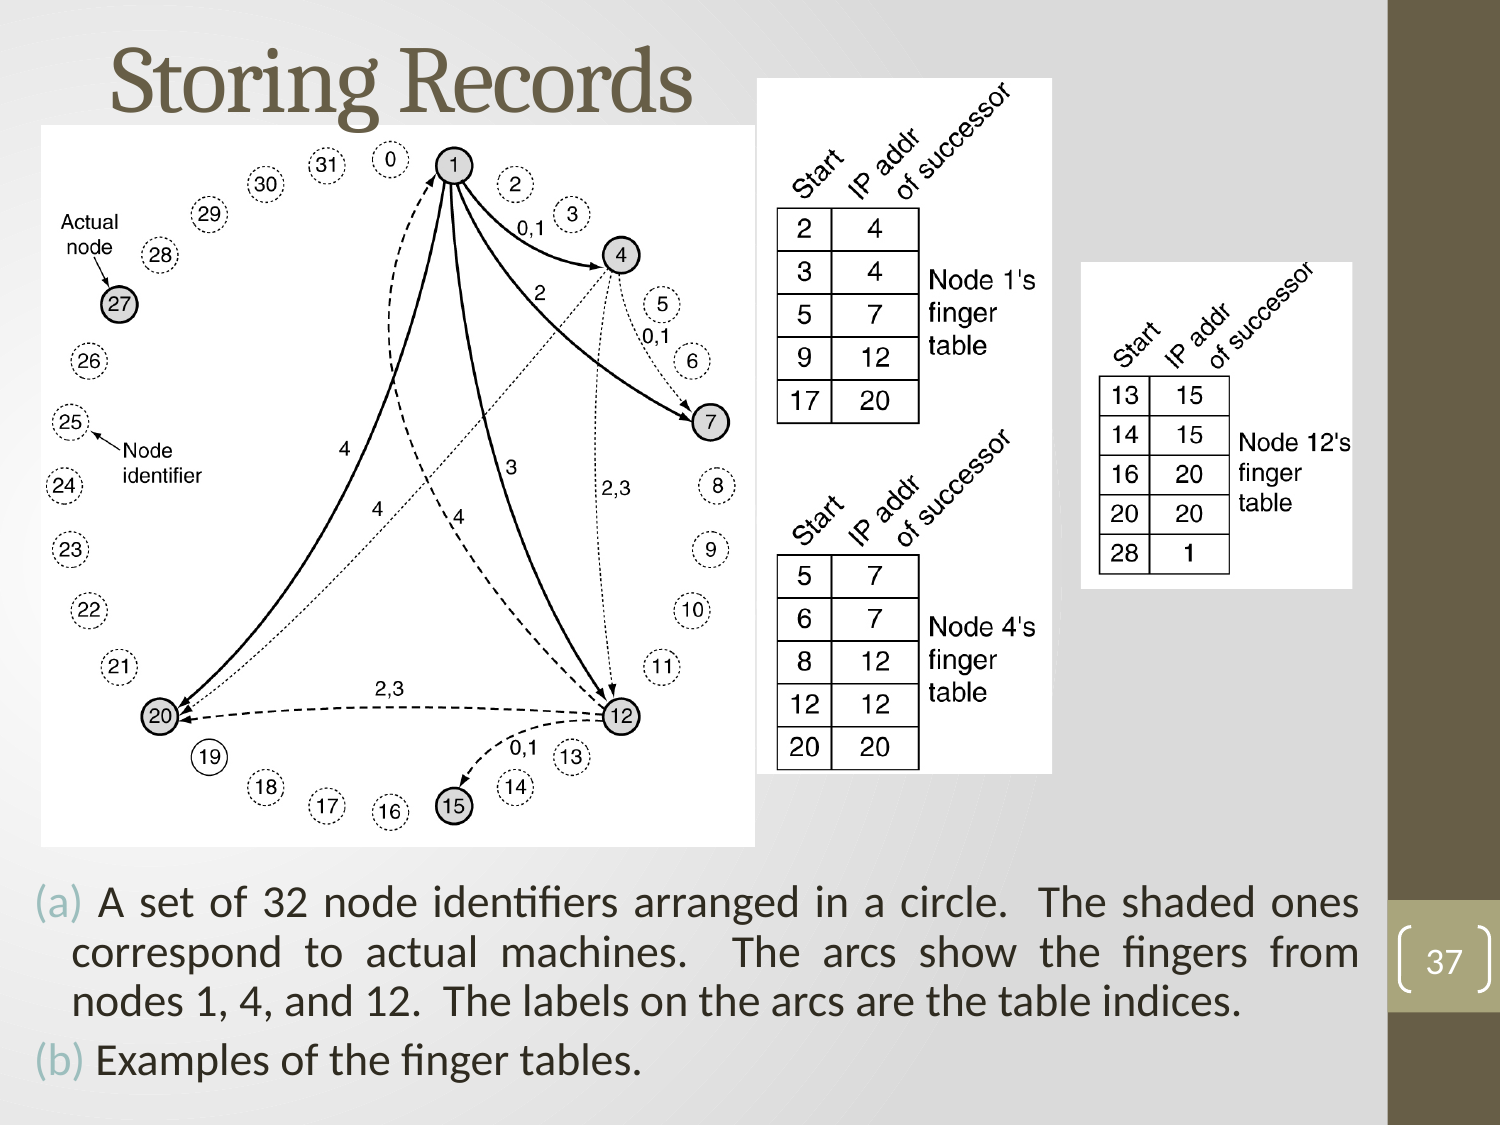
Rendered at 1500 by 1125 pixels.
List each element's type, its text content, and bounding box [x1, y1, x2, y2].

list (a) A set of 32 node identifiers arranged in a circle. The shaded ones correspond to actual machines. The arcs show the fingers from nodes 1, 4, and 12. The labels on the arcs are the table indices. (b) Examples of the finger tables. [0, 870, 1376, 1125]
title Storing Records [0, 0, 1500, 149]
picture [40, 77, 1053, 847]
picture [1080, 262, 1353, 590]
slide_number 37 [1397, 925, 1492, 994]
